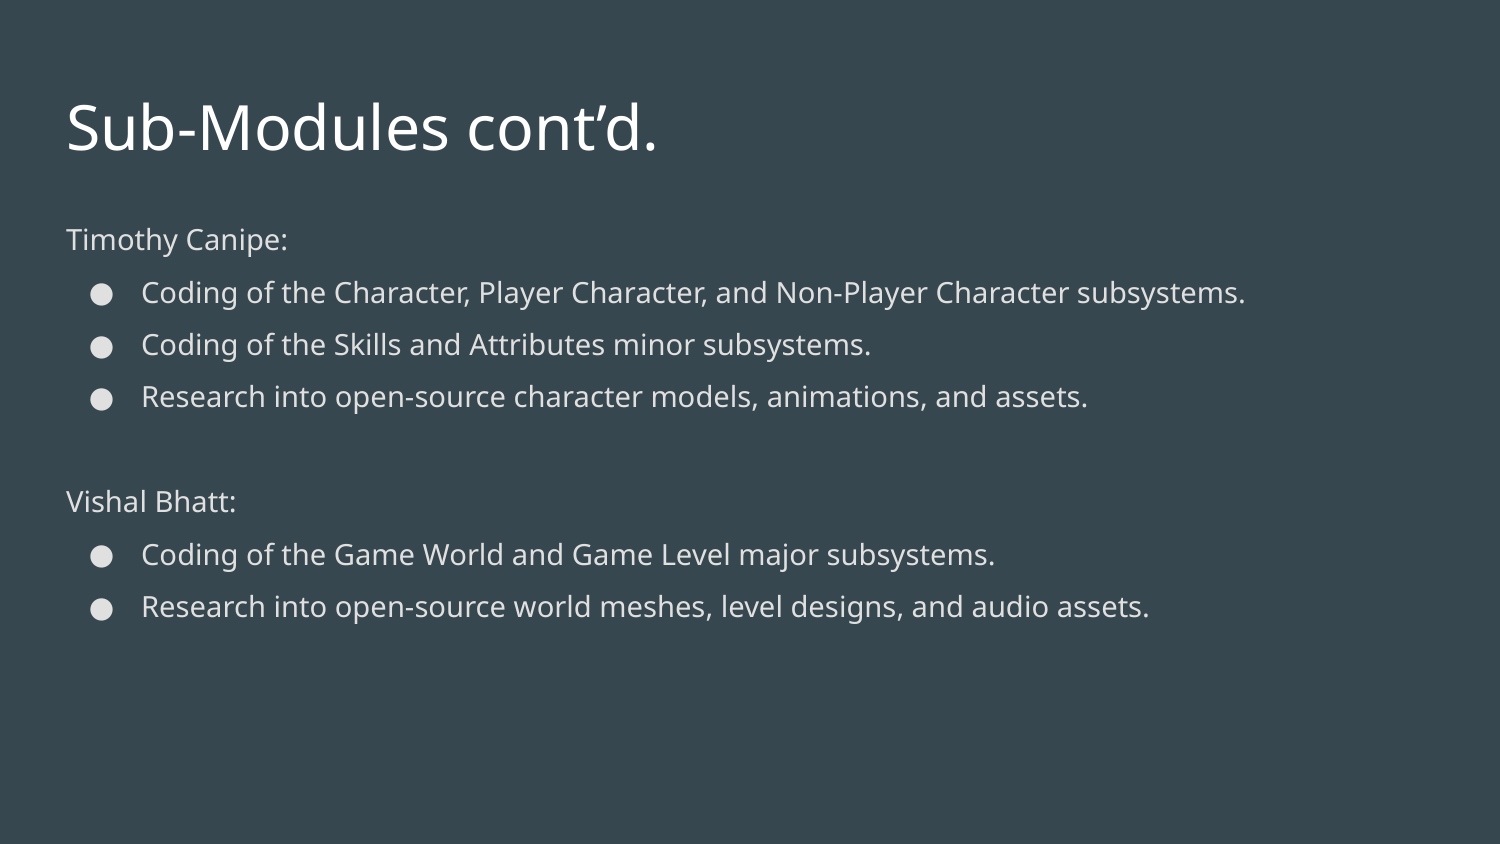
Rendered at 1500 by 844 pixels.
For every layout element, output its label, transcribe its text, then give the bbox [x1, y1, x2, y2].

title Sub-Modules cont’d. [51, 72, 1449, 167]
list Timothy Canipe: Coding of the Character, Player Character, and Non-Player Character subsystems. Coding of the Skills and Attributes minor subsystems. Research into open-source character models, animations, and assets. Vishal Bhatt: Coding of the Game World and Game Level major subsystems. Research into open-source world meshes, level designs, and audio assets. [51, 189, 1449, 750]
